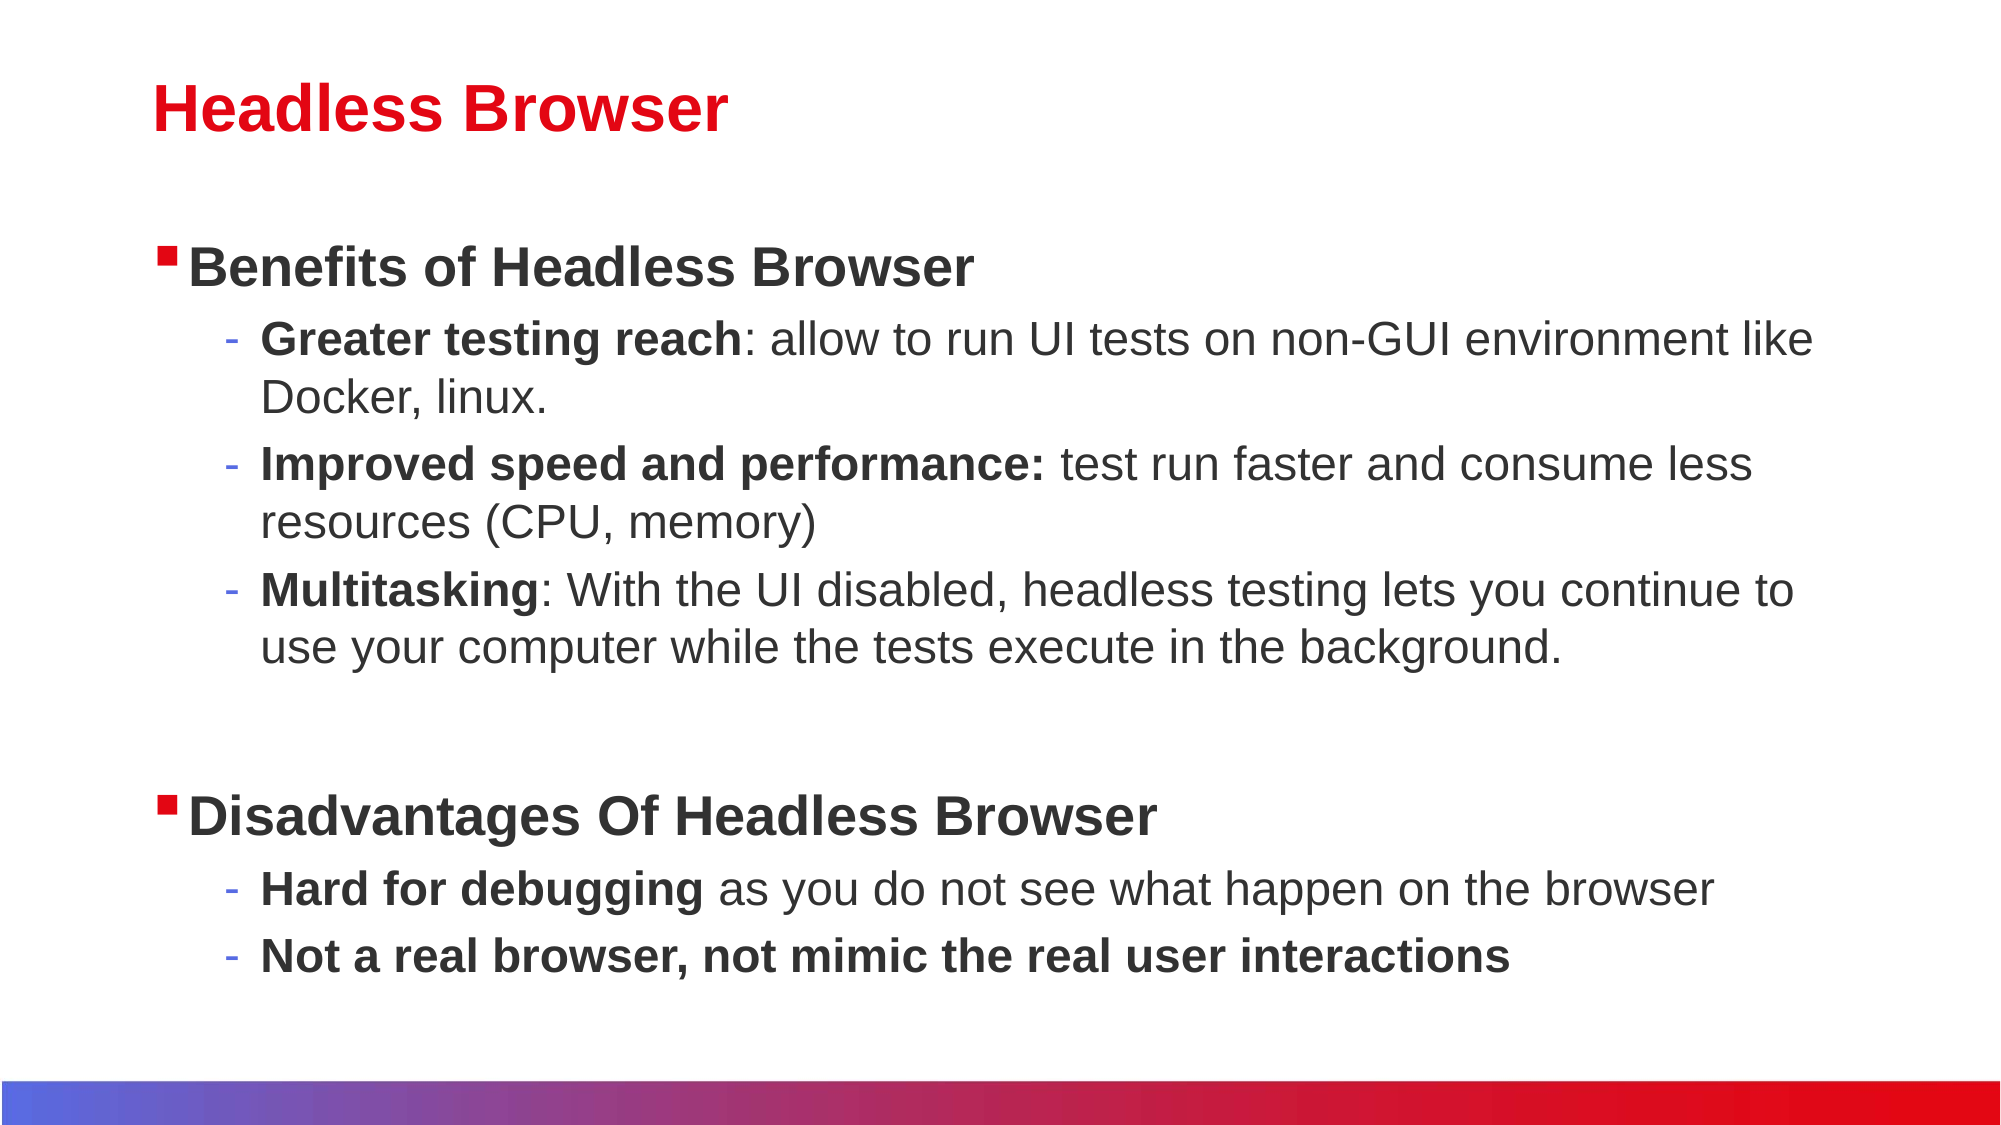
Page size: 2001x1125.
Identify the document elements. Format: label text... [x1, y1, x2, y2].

list Benefits of Headless Browser Greater testing reach: allow to run UI tests on non-GUI environment like Docker, linux. Improved speed and performance: test run faster and consume less resources (CPU, memory) Multitasking: With the UI disabled, headless testing lets you continue to use your computer while the tests execute in the background. Disadvantages Of Headless Browser Hard for debugging as you do not see what happen on the browser Not a real browser, not mimic the real user interactions [137, 223, 1863, 992]
title Headless Browser [137, 66, 1863, 155]
picture [0, 0, 2001, 1125]
